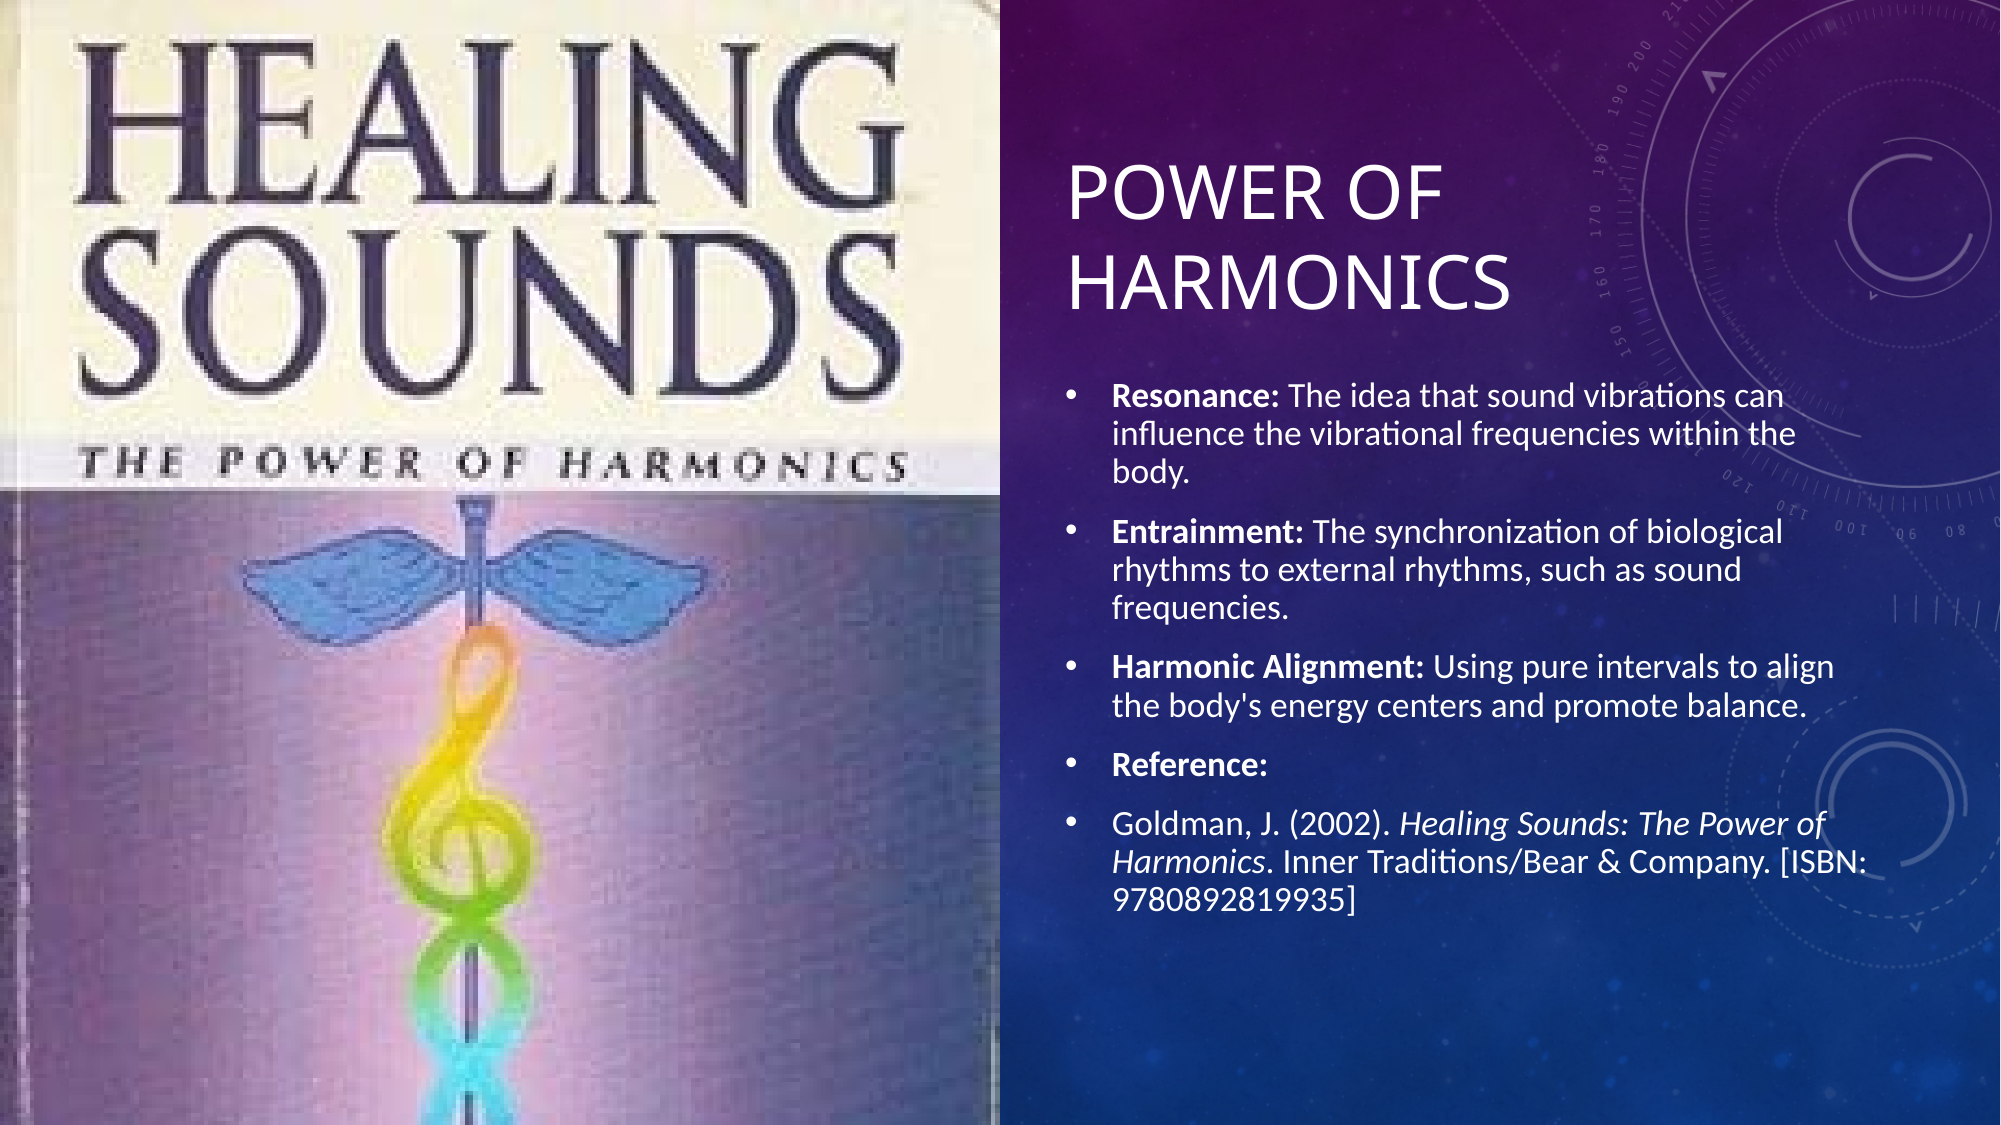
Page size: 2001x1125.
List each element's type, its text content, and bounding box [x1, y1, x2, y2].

picture [0, 0, 2001, 1125]
title POWER OF HARMONICS [1050, 99, 1895, 369]
list Resonance: The idea that sound vibrations can influence the vibrational frequencies within the body. Entrainment: The synchronization of biological rhythms to external rhythms, such as sound frequencies. Harmonic Alignment: Using pure intervals to align the body's energy centers and promote balance. Reference: Goldman, J. (2002). Healing Sounds: The Power of Harmonics. Inner Traditions/Bear & Company. [ISBN: 9780892819935] [1050, 369, 1895, 967]
